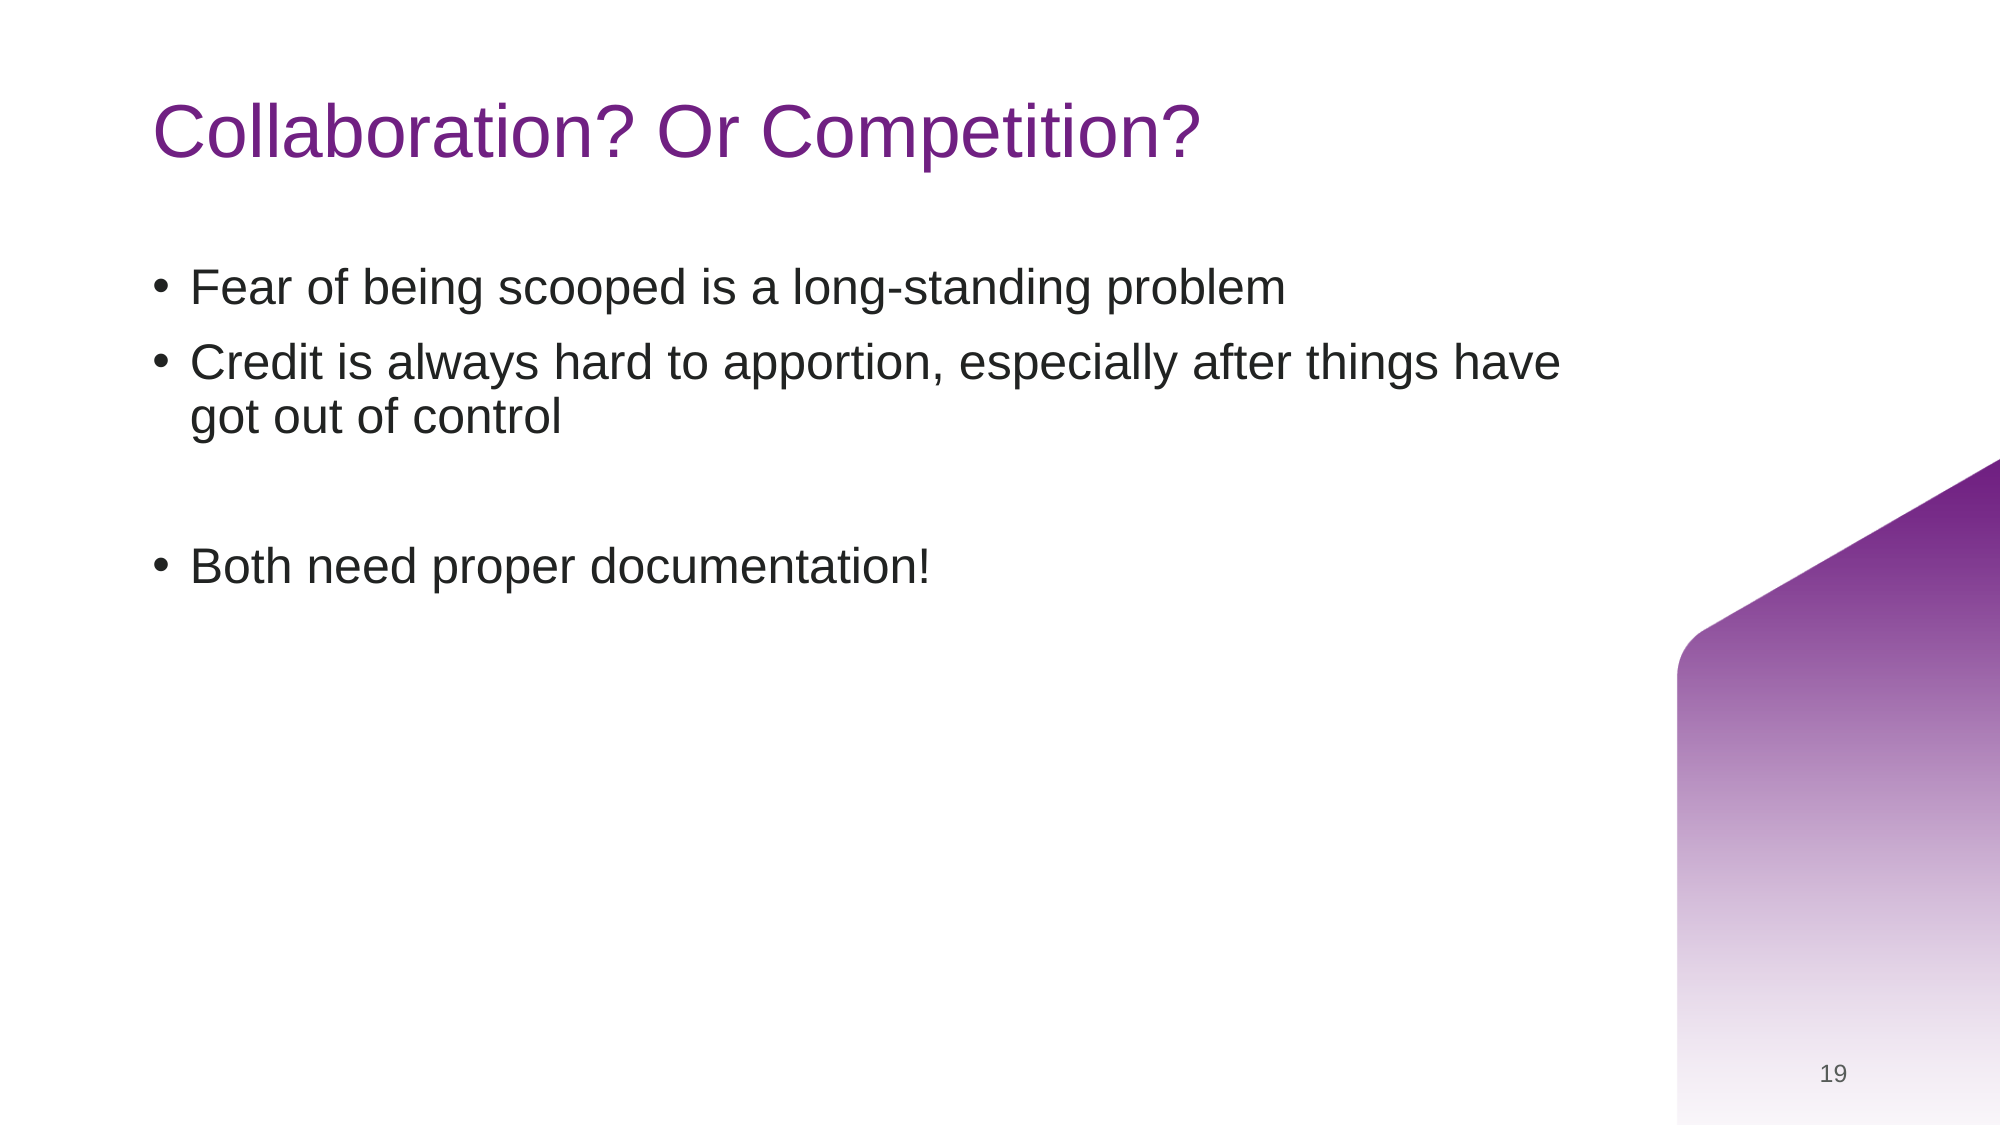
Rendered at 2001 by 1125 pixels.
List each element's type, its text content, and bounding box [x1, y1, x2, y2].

list Fear of being scooped is a long-standing problem Credit is always hard to apportion, especially after things have got out of control Both need proper documentation! [137, 254, 1589, 921]
title Collaboration? Or Competition? [137, 88, 1775, 179]
picture [1166, 200, 2000, 1125]
slide_number 19 [1412, 1042, 1863, 1103]
